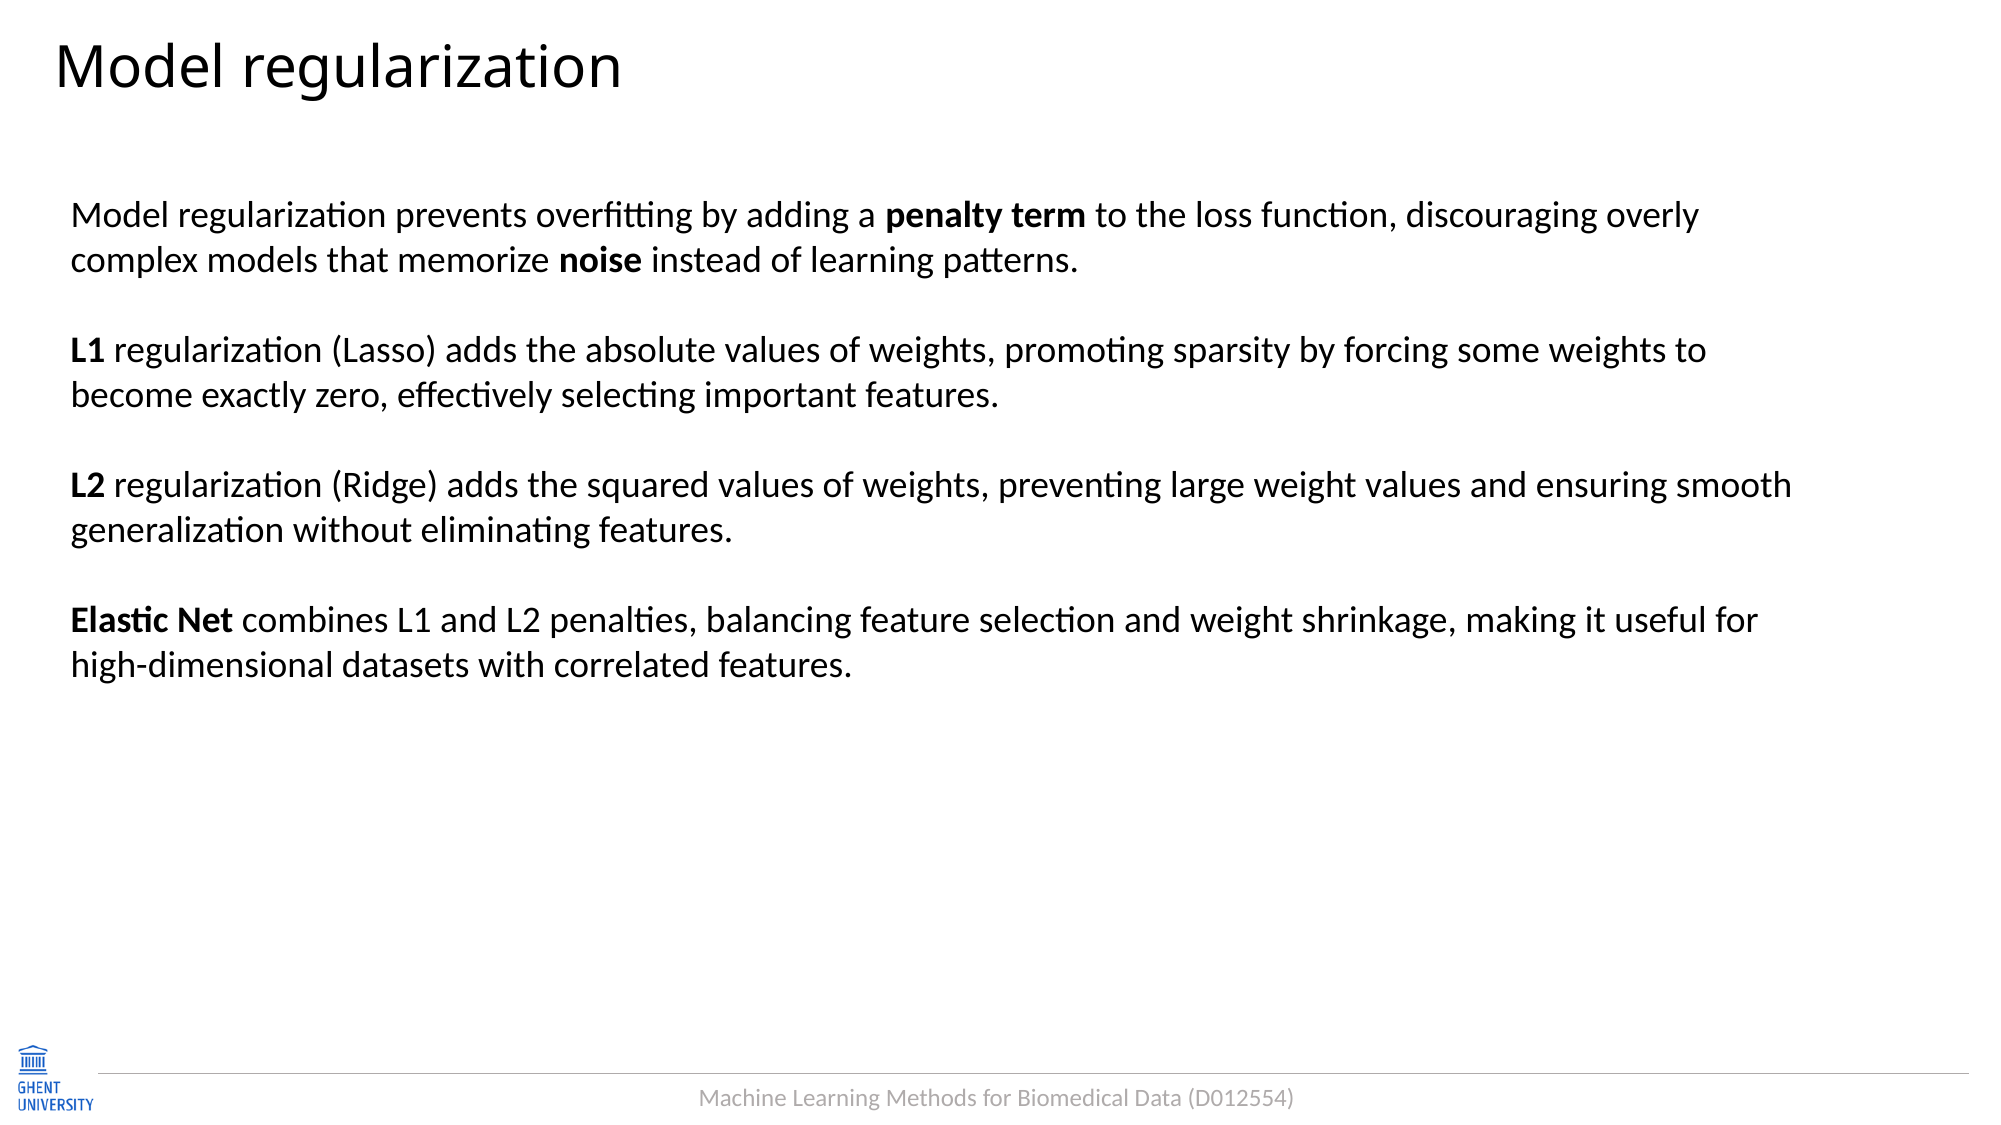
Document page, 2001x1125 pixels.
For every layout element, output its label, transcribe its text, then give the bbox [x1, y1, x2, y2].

text_box Model regularization [39, 21, 1967, 107]
picture [10, 1031, 101, 1118]
text_box Machine Learning Methods for Biomedical Data (D012554) [10, 1074, 1990, 1120]
text_box Model regularization prevents overfitting by adding a penalty term to the loss function, discouraging overly complex models that memorize noise instead of learning patterns. L1 regularization (Lasso) adds the absolute values of weights, promoting sparsity by forcing some weights to become exactly zero, effectively selecting important features. L2 regularization (Ridge) adds the squared values of weights, preventing large weight values and ensuring smooth generalization without eliminating features. Elastic Net combines L1 and L2 penalties, balancing feature selection and weight shrinkage, making it useful for high-dimensional datasets with correlated features. [55, 183, 1842, 693]
